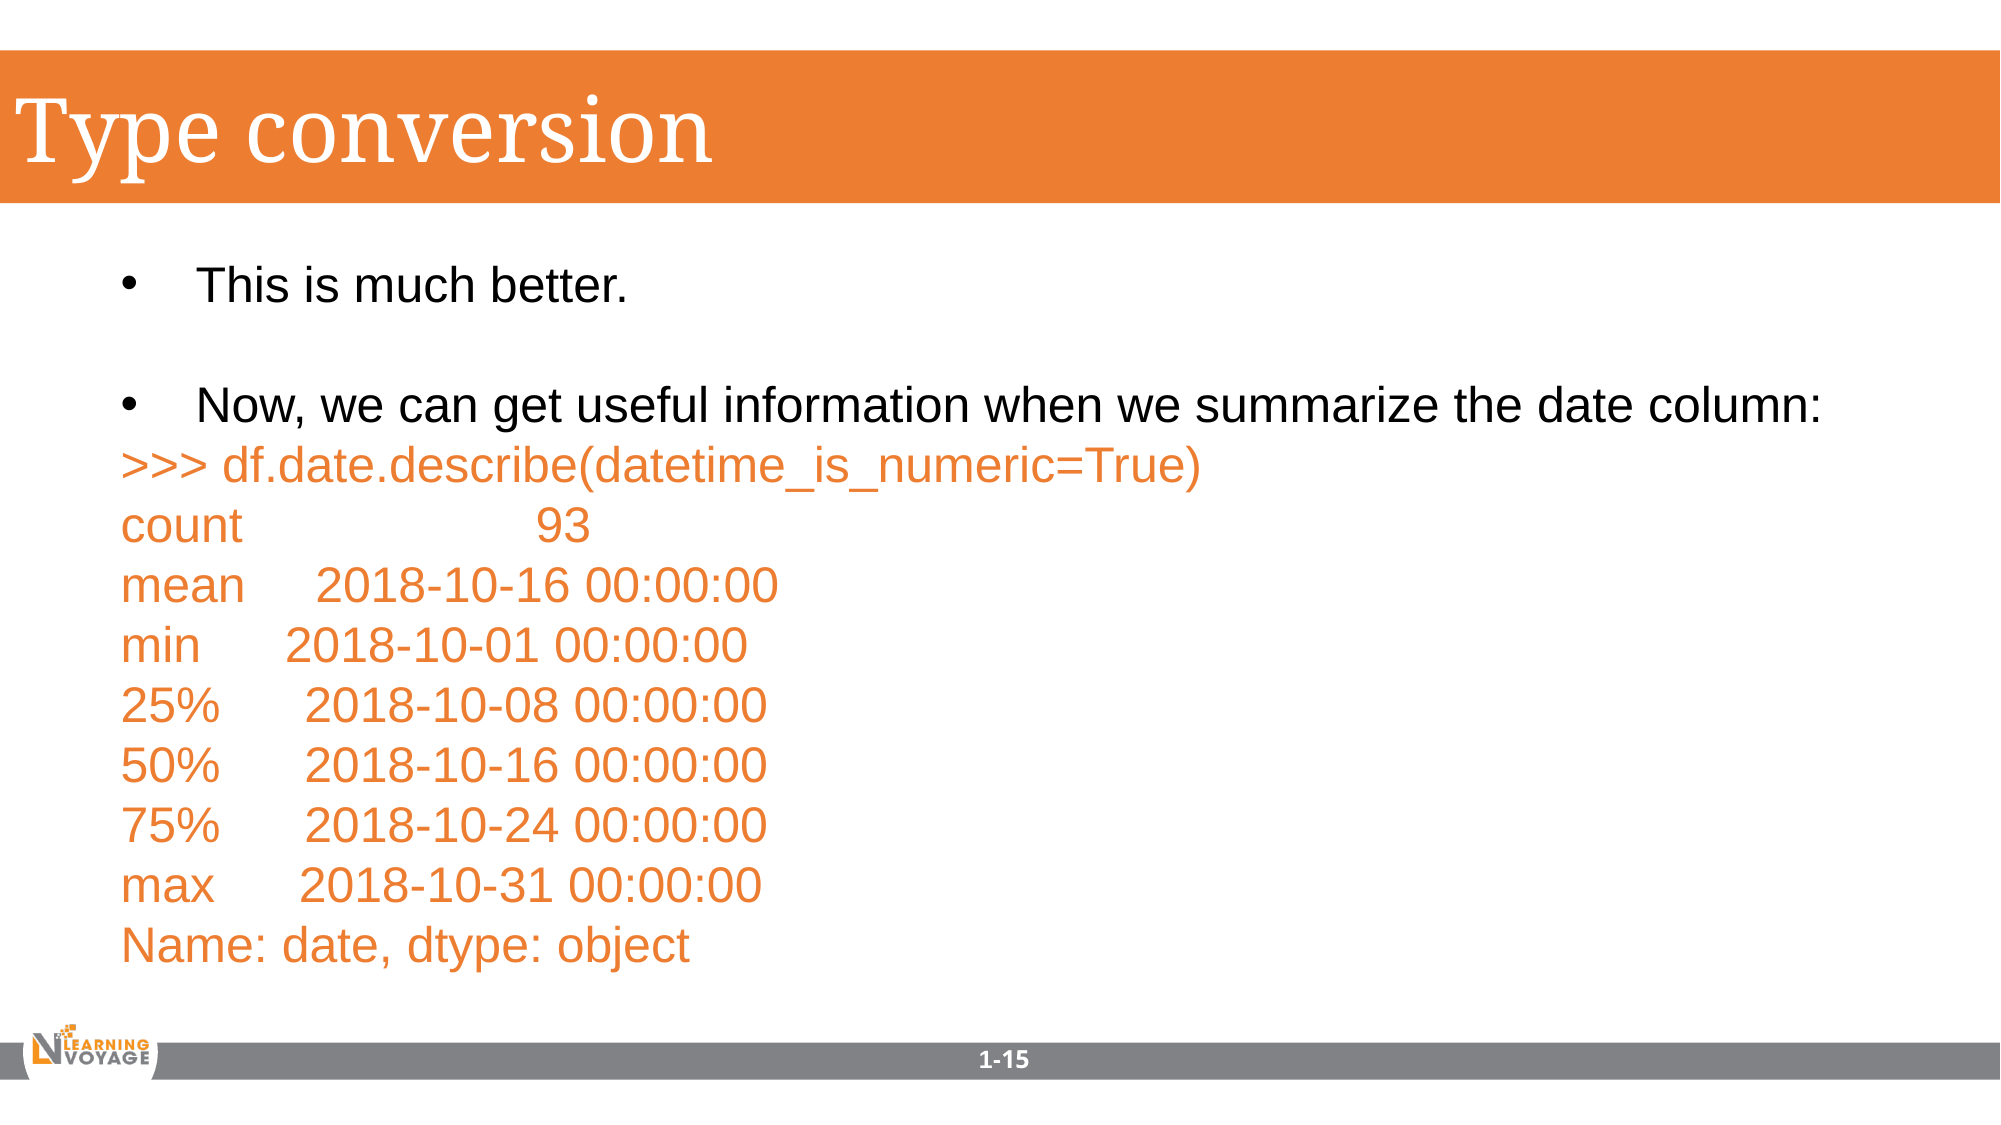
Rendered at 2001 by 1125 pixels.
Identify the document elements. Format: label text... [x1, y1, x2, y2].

picture [0, 942, 192, 1125]
text_box This is much better. Now, we can get useful information when we summarize the date column: >>> df.date.describe(datetime_is_numeric=True) count 93 mean 2018-10-16 00:00:00 min 2018-10-01 00:00:00 25% 2018-10-08 00:00:00 50% 2018-10-16 00:00:00 75% 2018-10-24 00:00:00 max 2018-10-31 00:00:00 Name: date, dtype: object [120, 250, 1880, 973]
text_box Type conversion [0, 49, 2000, 204]
slide_number 1-15 [923, 1026, 1045, 1095]
